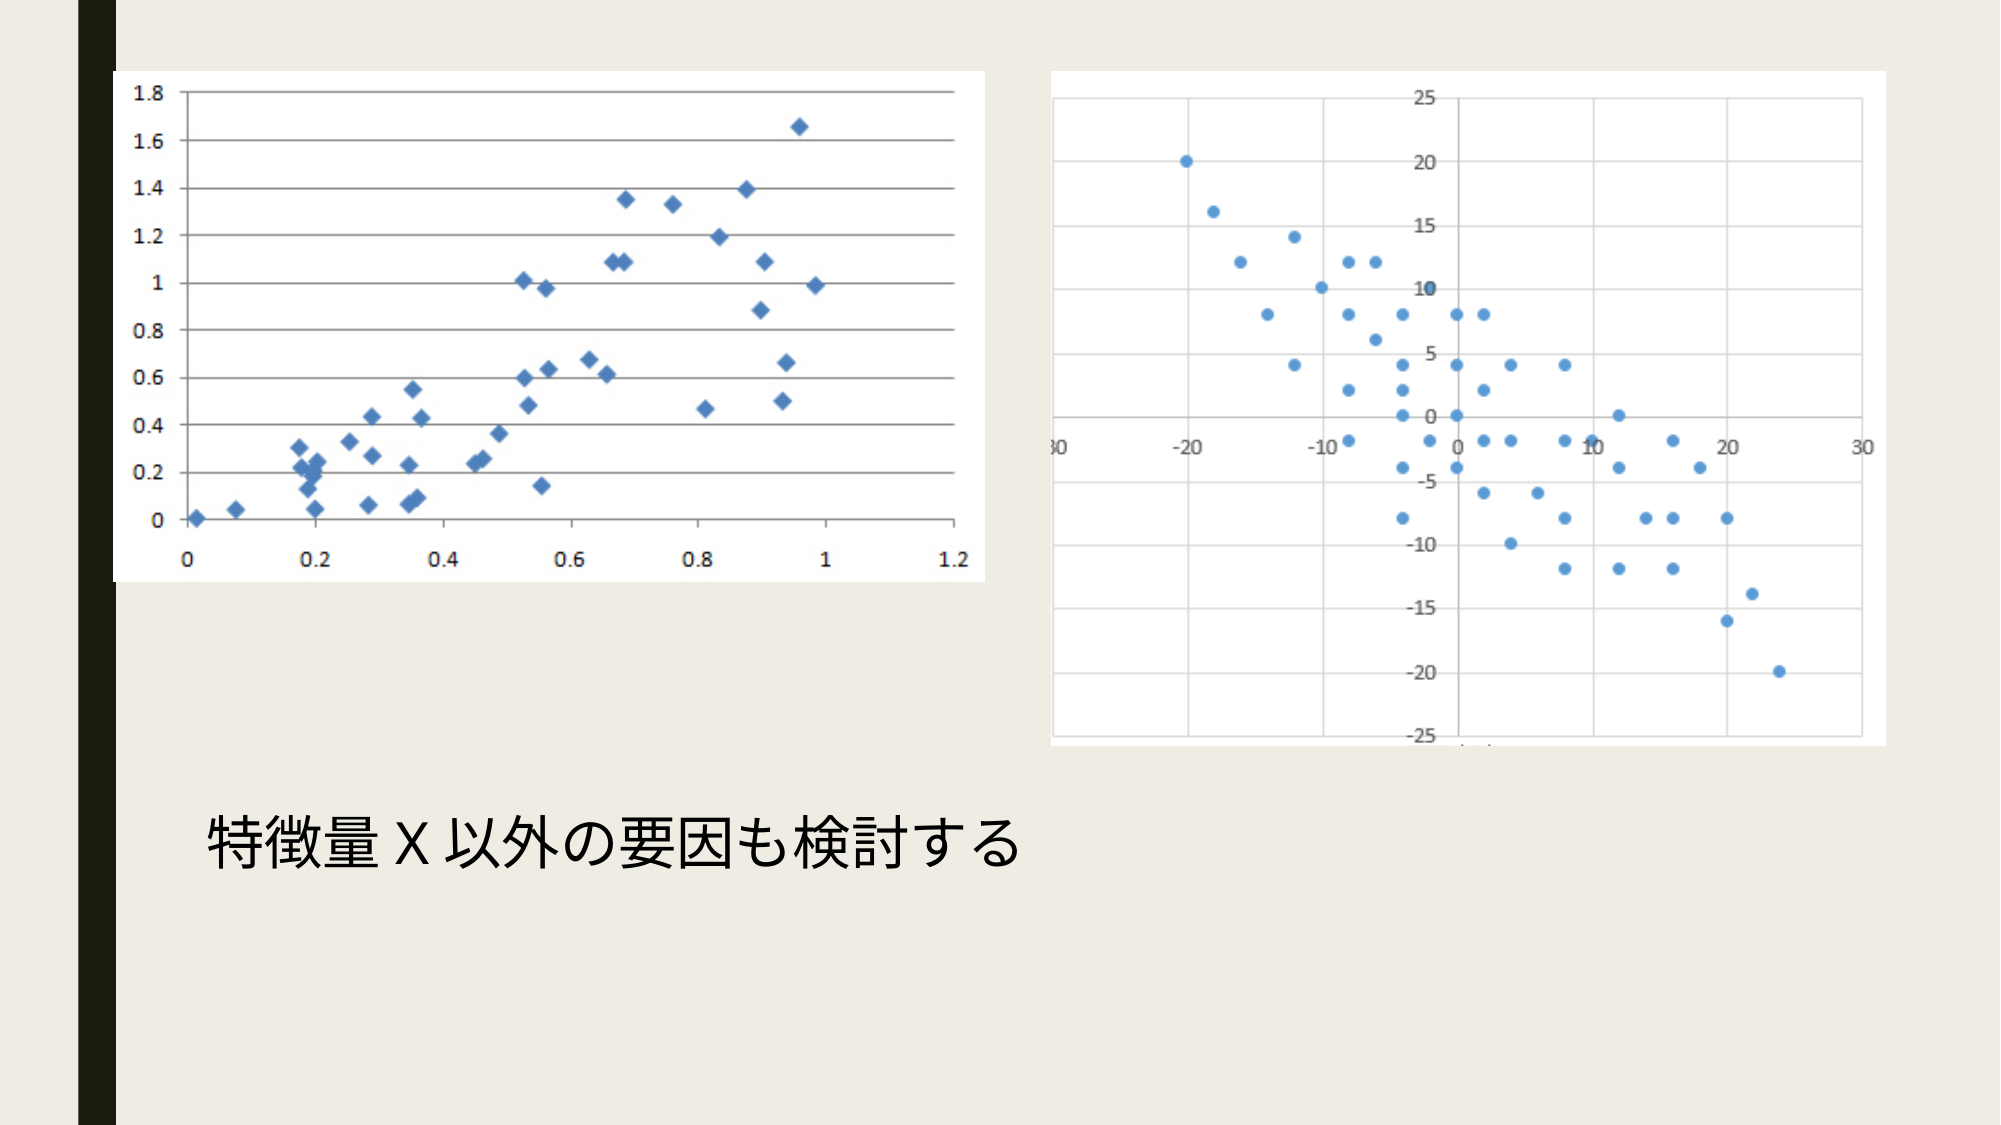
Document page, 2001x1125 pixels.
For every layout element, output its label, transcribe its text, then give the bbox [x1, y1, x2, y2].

text_box 特徴量X以外の要因も検討する [191, 798, 1200, 884]
picture [113, 71, 985, 582]
picture [1051, 71, 1887, 746]
